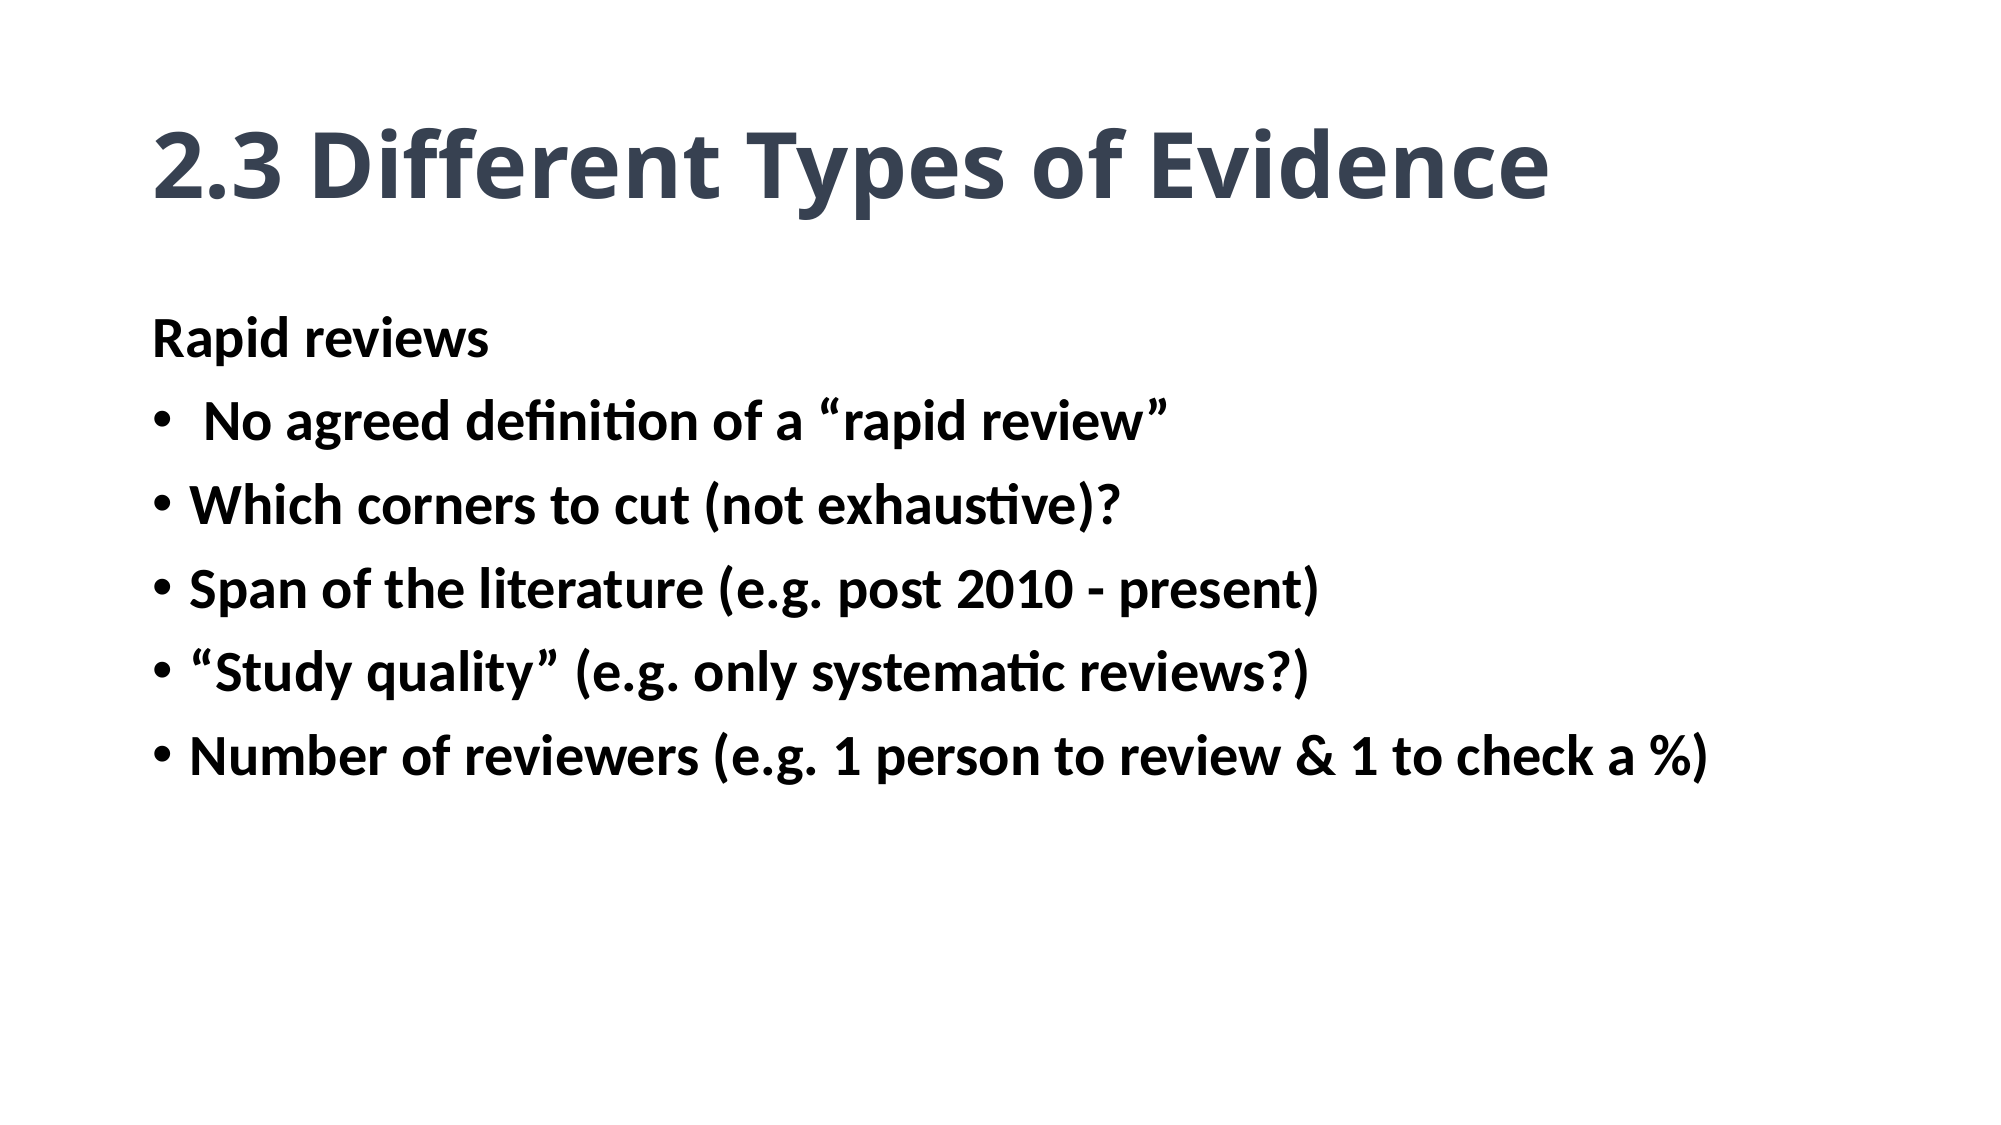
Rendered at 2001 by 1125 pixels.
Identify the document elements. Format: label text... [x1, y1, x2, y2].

list Rapid reviews No agreed definition of a “rapid review” Which corners to cut (not exhaustive)? Span of the literature (e.g. post 2010 - present) “Study quality” (e.g. only systematic reviews?) Number of reviewers (e.g. 1 person to review & 1 to check a %) [137, 299, 1863, 887]
title 2.3 Different Types of Evidence [137, 59, 1863, 278]
